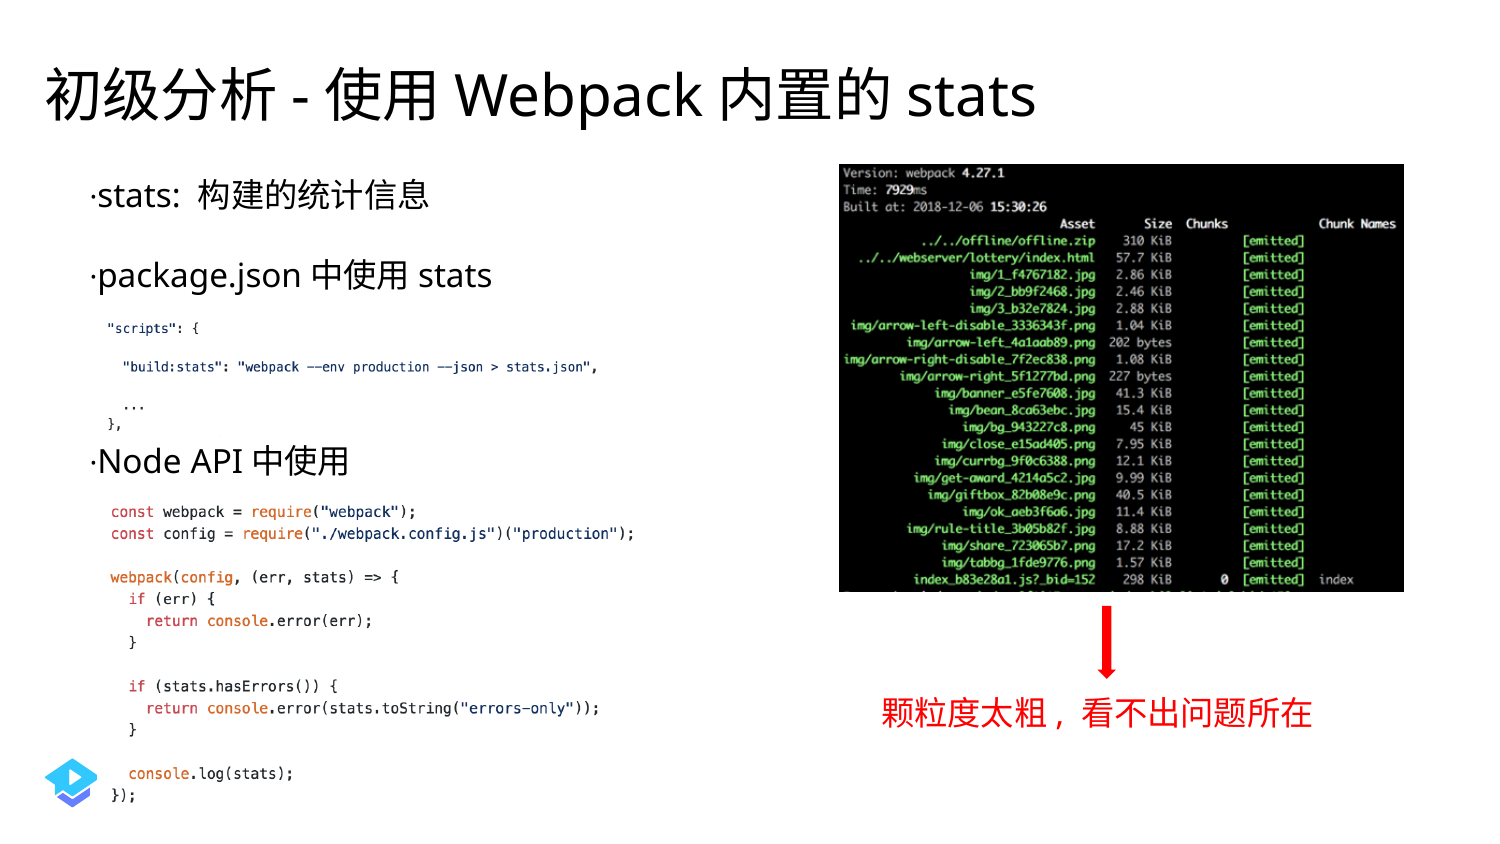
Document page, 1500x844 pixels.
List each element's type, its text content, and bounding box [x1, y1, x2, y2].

text_box [1094, 604, 1119, 681]
text_box ·stats: 构建的统计信息 [74, 162, 607, 232]
picture [41, 496, 677, 817]
text_box 初级分析-使用Webpack内置的stats [29, 50, 1068, 135]
picture [839, 164, 1404, 592]
text_box ·package.json中使用stats [74, 242, 607, 312]
text_box ·Node API中使用 [74, 427, 607, 497]
picture [97, 319, 645, 437]
text_box 颗粒度太粗, 看不出问题所在 [833, 693, 1362, 736]
